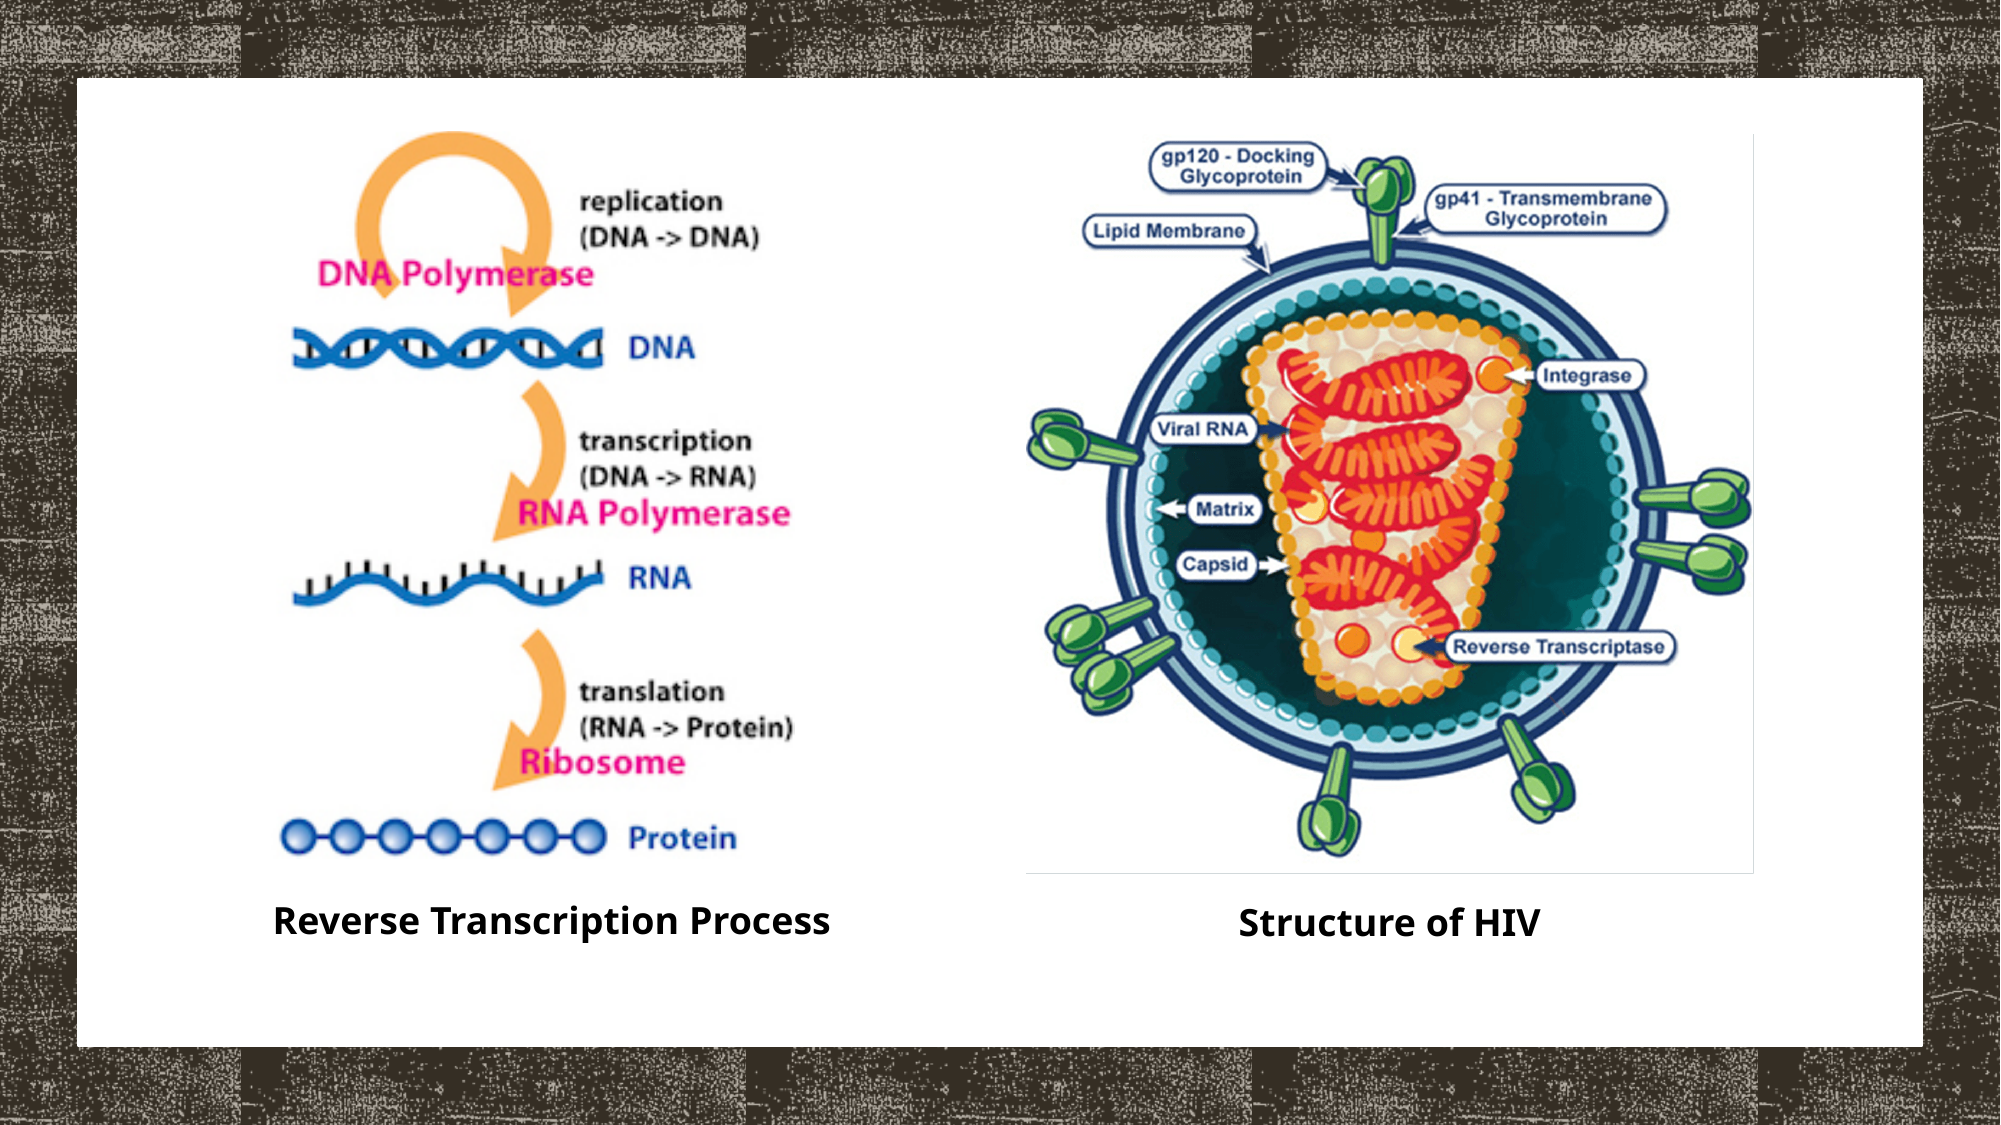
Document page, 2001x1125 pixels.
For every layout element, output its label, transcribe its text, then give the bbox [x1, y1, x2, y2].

picture [1025, 133, 1754, 874]
text_box [0, 0, 2000, 1125]
picture [200, 131, 795, 859]
text_box Structure of HIV [890, 891, 1890, 951]
text_box Reverse Transcription Process [52, 889, 1052, 950]
text_box [77, 78, 1923, 1047]
